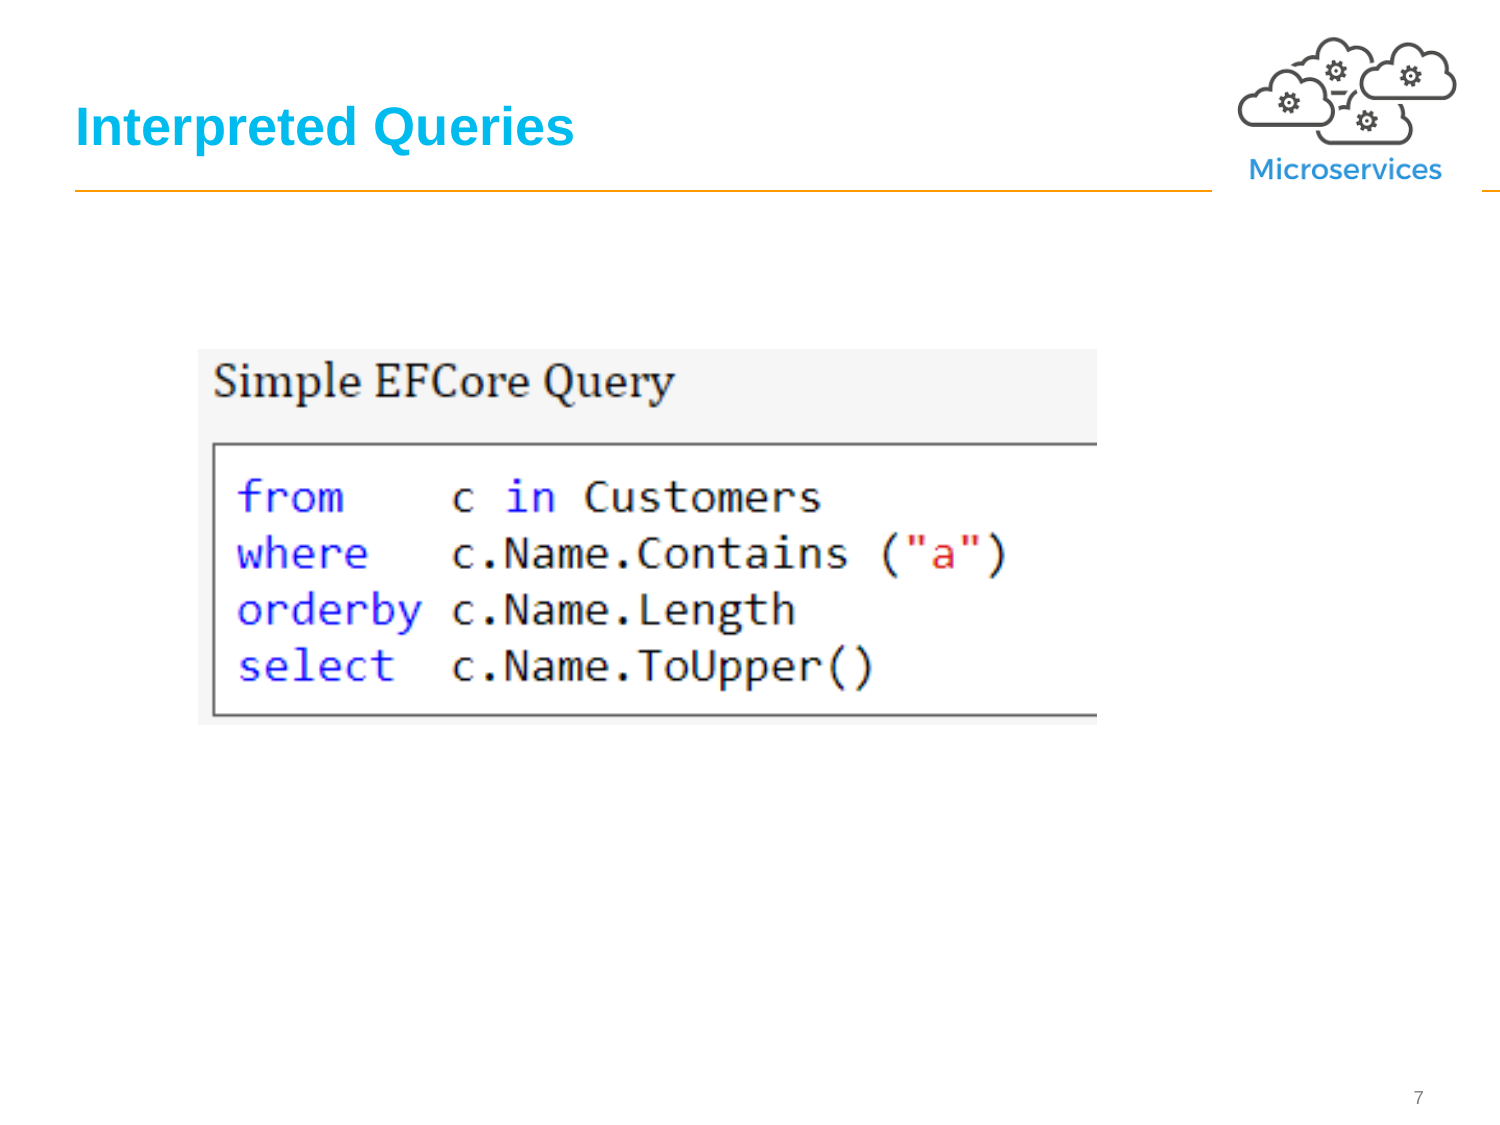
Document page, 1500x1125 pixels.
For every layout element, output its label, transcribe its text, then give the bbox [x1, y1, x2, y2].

title Interpreted Queries [75, 27, 1422, 157]
picture [1212, 1, 1482, 203]
picture [198, 349, 1097, 726]
